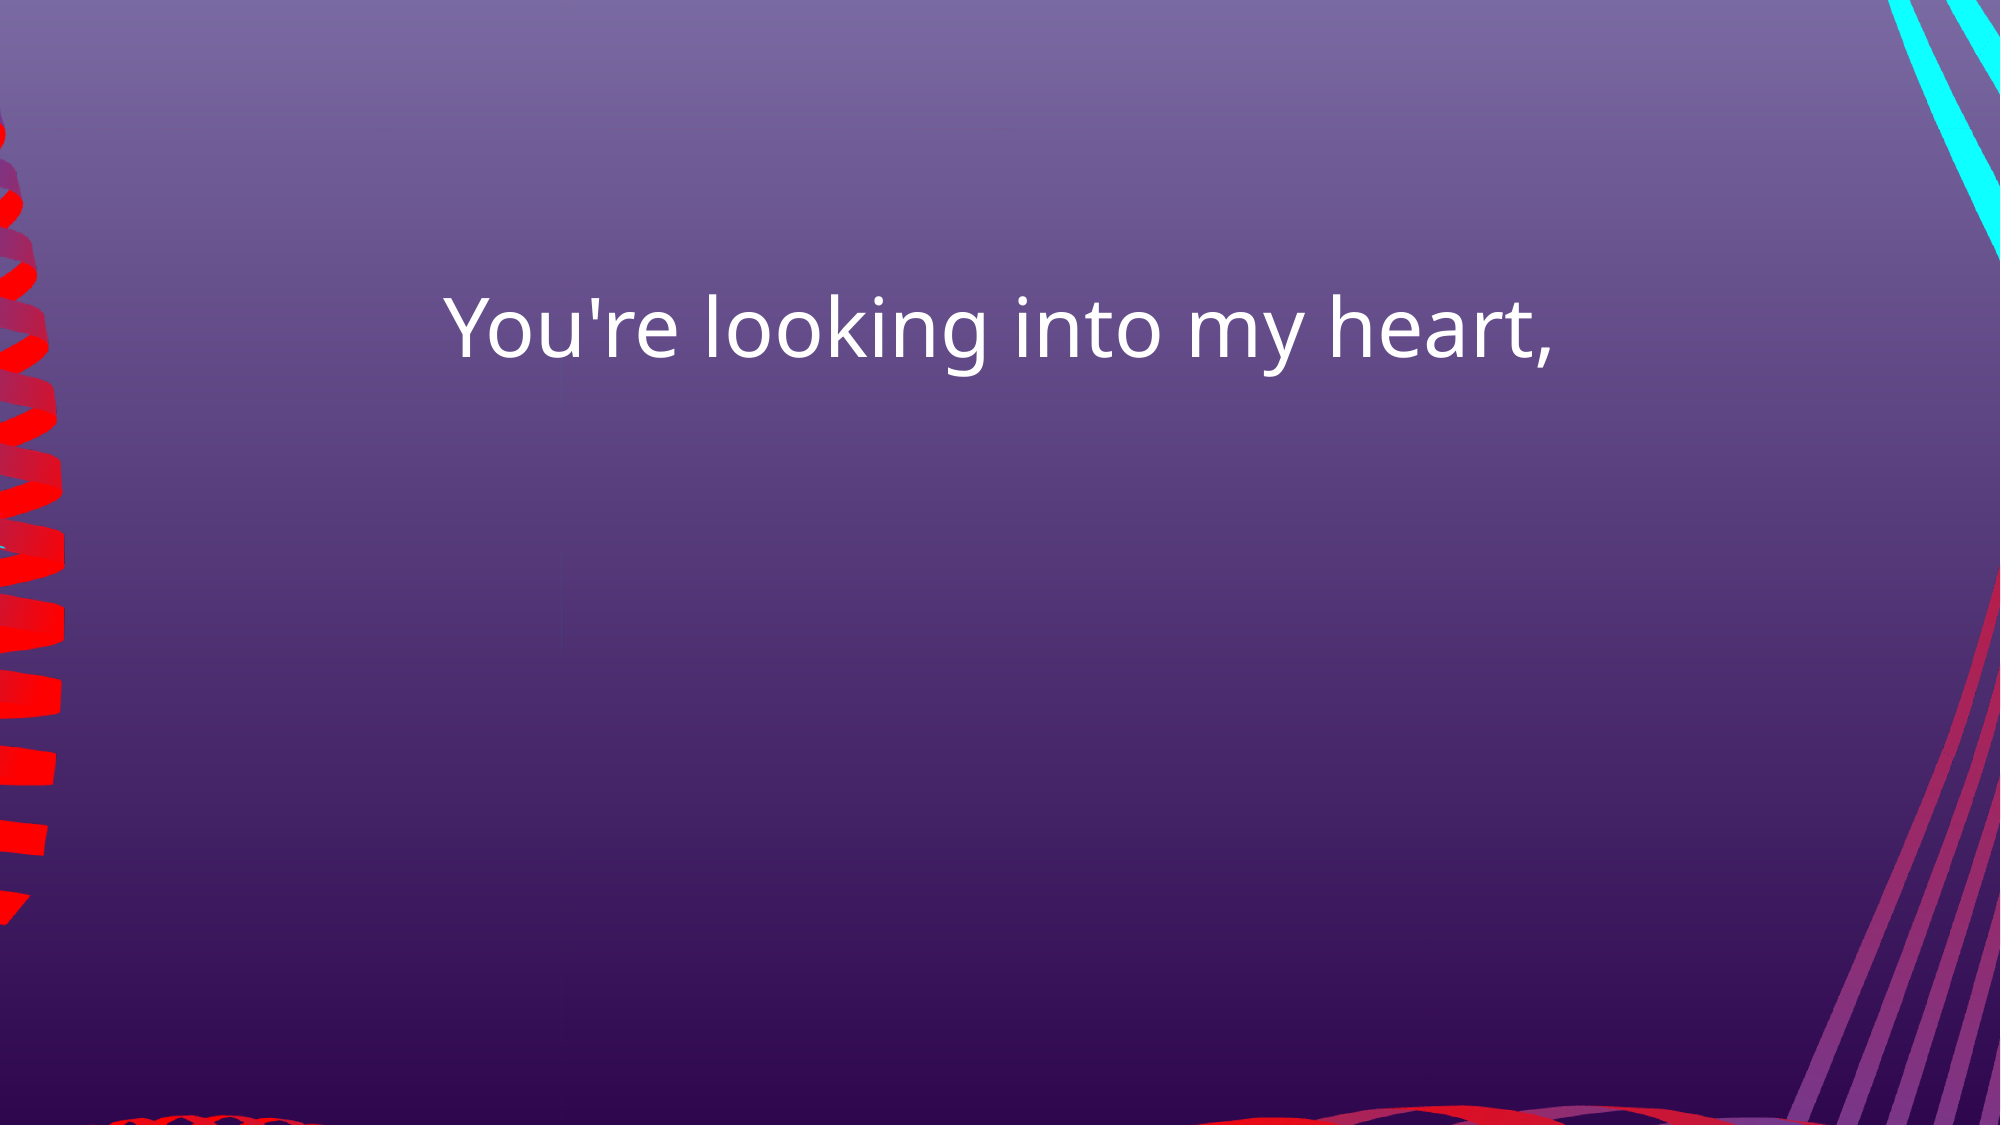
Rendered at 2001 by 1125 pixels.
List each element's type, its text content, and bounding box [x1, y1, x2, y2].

text_box You're looking into my heart, [99, 168, 1900, 382]
picture [0, 0, 2001, 1125]
